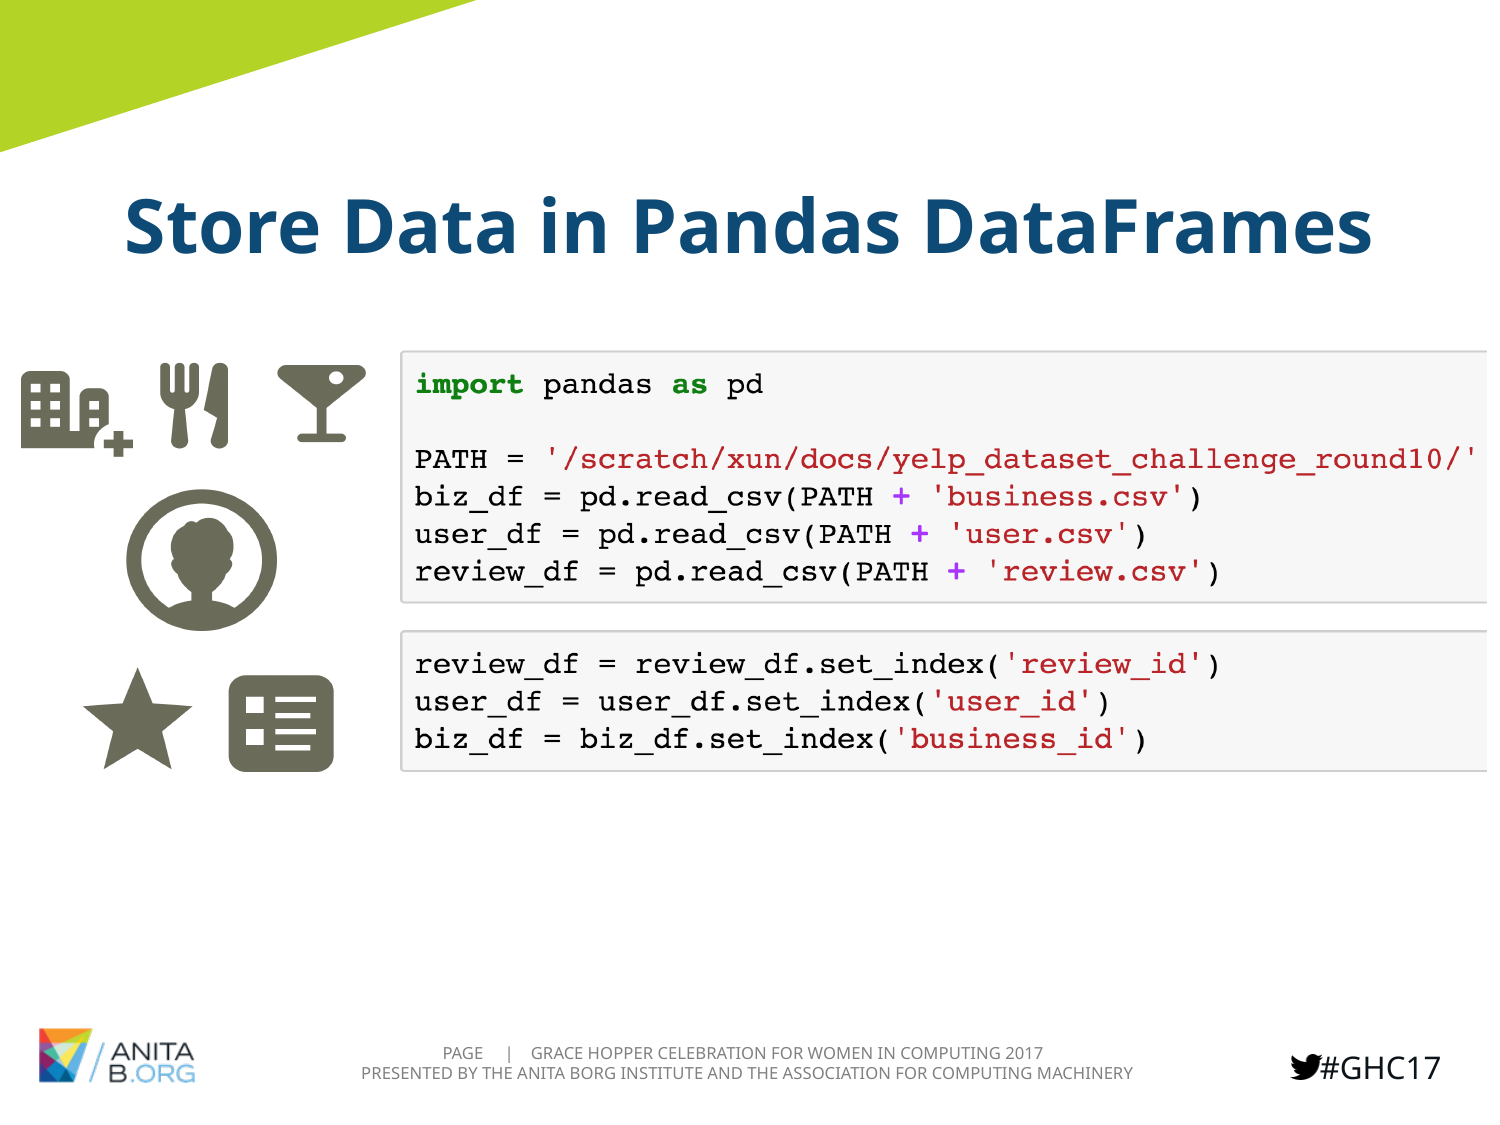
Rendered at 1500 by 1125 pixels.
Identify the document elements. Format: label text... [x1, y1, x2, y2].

picture [39, 1028, 195, 1083]
picture [111, 475, 292, 645]
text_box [68, 659, 351, 788]
picture [1290, 1051, 1323, 1083]
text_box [16, 351, 380, 461]
picture [389, 338, 1487, 784]
title Store Data in Pandas DataFrames [39, 59, 1461, 278]
